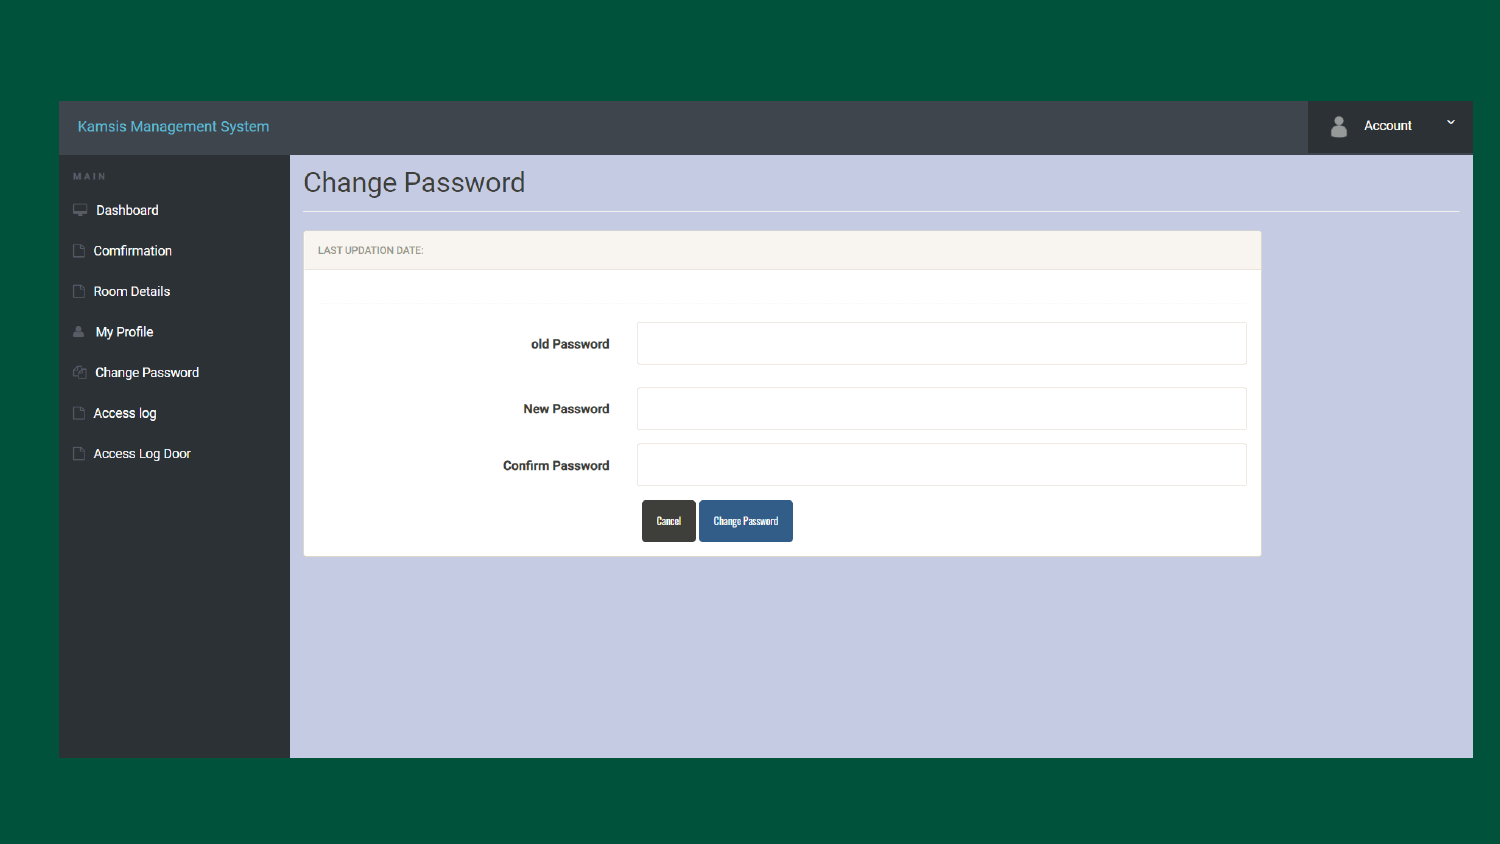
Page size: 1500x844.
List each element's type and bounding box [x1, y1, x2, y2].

picture [59, 101, 1473, 758]
